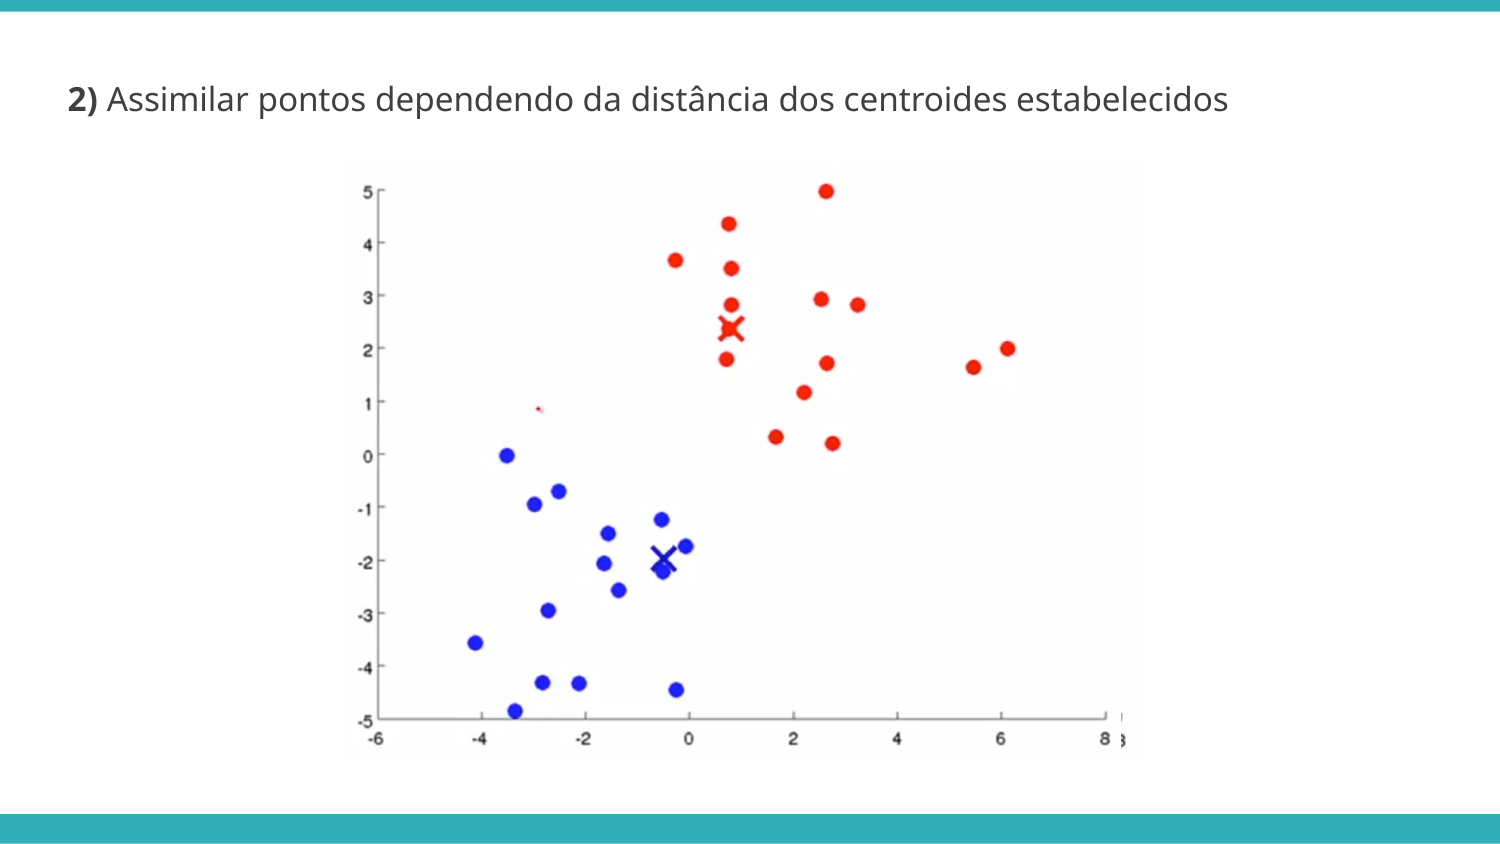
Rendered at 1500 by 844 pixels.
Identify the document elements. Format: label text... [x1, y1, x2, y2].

picture [346, 159, 1142, 764]
text_box 2) Assimilar pontos dependendo da distância dos centroides estabelecidos [53, 43, 1317, 154]
